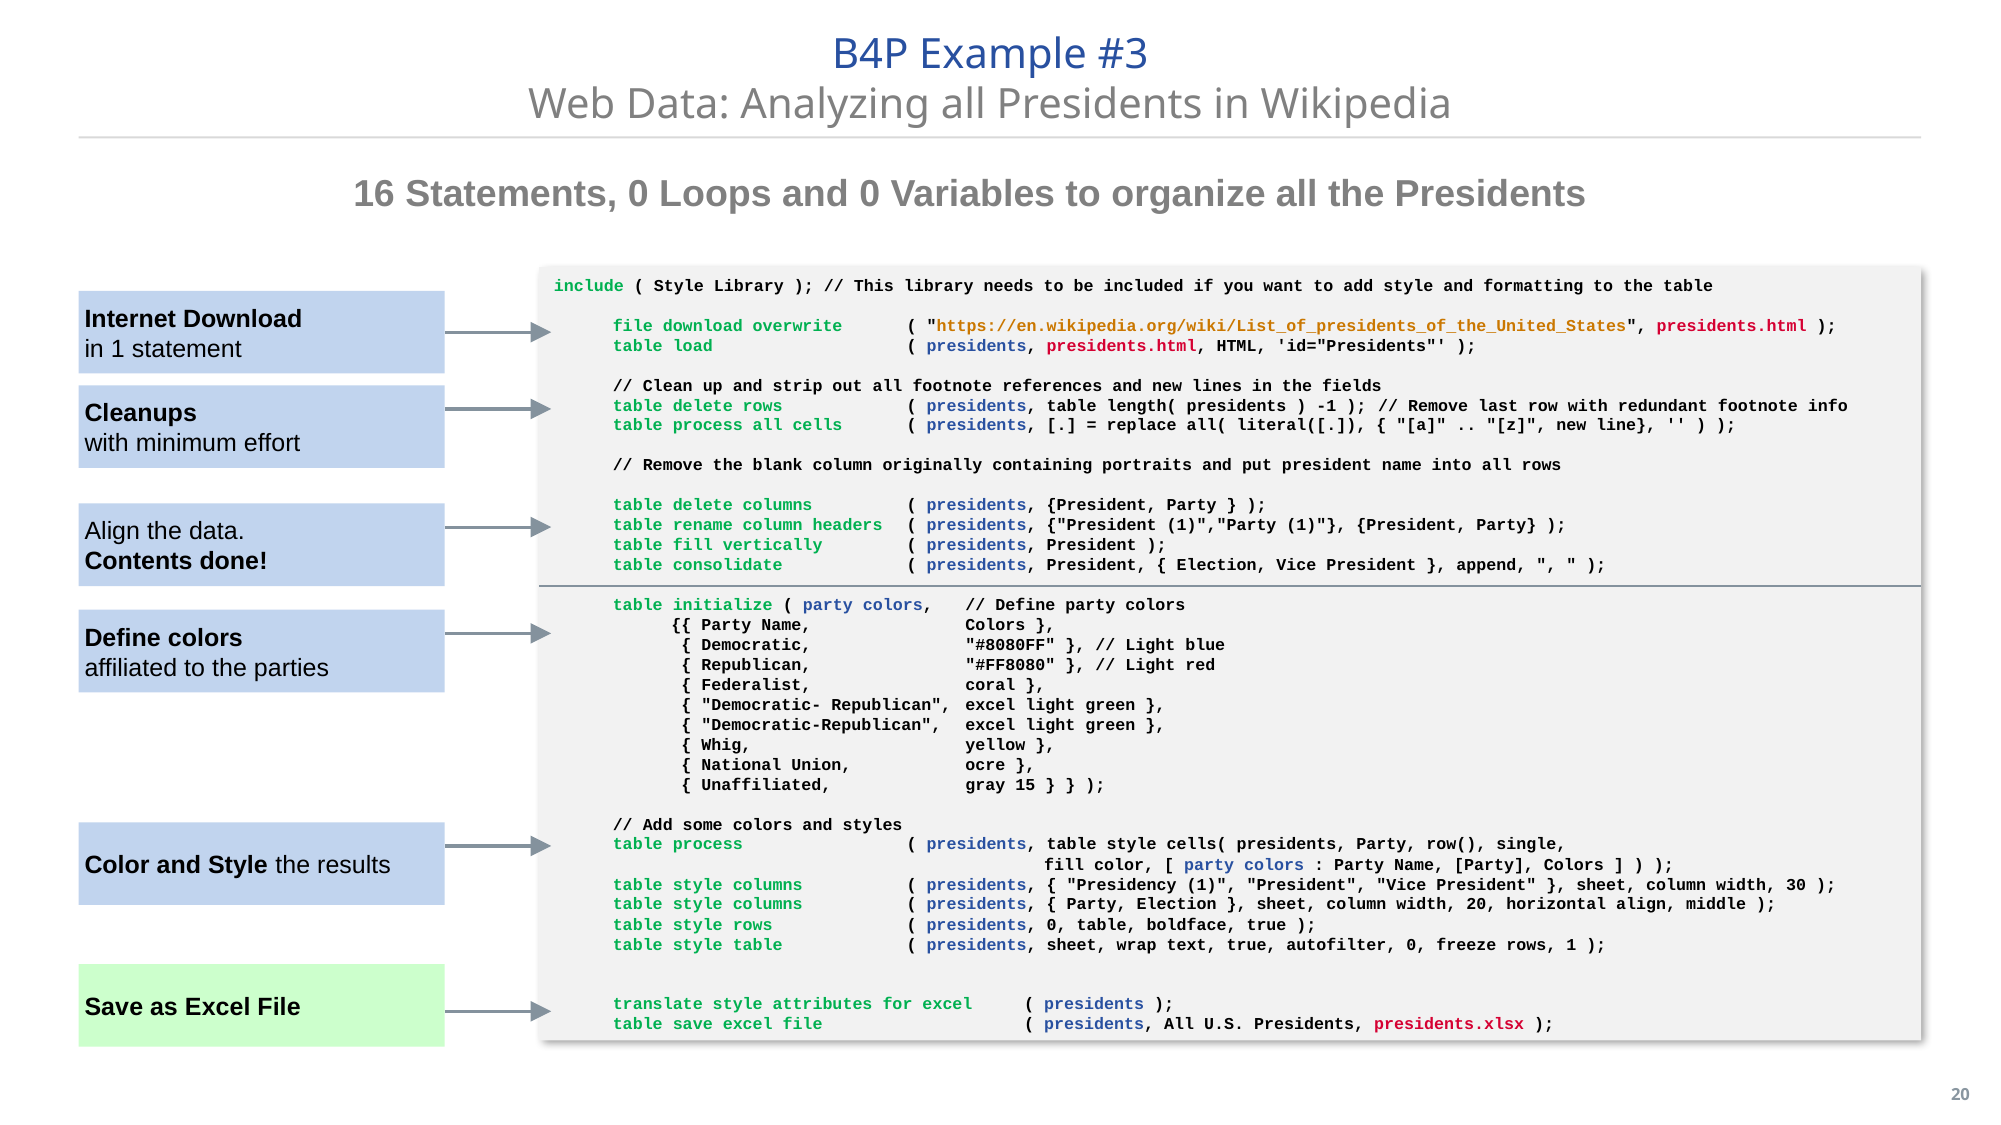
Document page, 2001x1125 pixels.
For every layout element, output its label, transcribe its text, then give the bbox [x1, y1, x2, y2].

title B4P Example #3 Web Data: Analyzing all Presidents in Wikipedia [76, 19, 1920, 137]
text_box Color and Style the results [77, 820, 447, 907]
text_box Align the data. Contents done! [77, 501, 447, 588]
text_box Internet Download in 1 statement [77, 289, 447, 376]
text_box include ( Style Library ); // This library needs to be included if you want to add style and formatting to the table file download overwrite ( "https://en.wikipedia.org/wiki/List_of_presidents_of_the_United_States", presidents.html ); table load ( presidents, presidents.html, HTML, 'id="Presidents"' ); // Clean up and strip out all footnote references and new lines in the fields table delete rows ( presidents, table length( presidents ) -1 ); // Remove last row with redundant footnote info table process all cells ( presidents, [.] = replace all( literal([.]), { "[a]" .. "[z]", new line}, '' ) ); // Remove the blank column originally containing portraits and put president name into all rows table delete columns ( presidents, {President, Party } ); table rename column headers ( presidents, {"President (1)","Party (1)"}, {President, Party} ); table fill vertically ( presidents, President ); table consolidate ( presidents, President, { Election, Vice President }, append, ", " ); table initialize ( party colors, // Define party colors {{ Party Name, Colors }, { Democratic, "#8080FF" }, // Light blue { Republican, "#FF8080" }, // Light red { Federalist, coral }, { "Democratic- Republican", excel light green }, { "Democratic-Republican", excel light green }, { Whig, yellow }, { National Union, ocre }, { Unaffiliated, gray 15 } } ); // Add some colors and styles table process ( presidents, table style cells( presidents, Party, row(), single, fill color, [ party colors : Party Name, [Party], Colors ] ) ); table style columns ( presidents, { "Presidency (1)", "President", "Vice President" }, sheet, column width, 30 ); table style columns ( presidents, { Party, Election }, sheet, column width, 20, horizontal align, middle ); table style rows ( presidents, 0, table, boldface, true ); table style table ( presidents, sheet, wrap text, true, autofilter, 0, freeze rows, 1 ); translate style attributes for excel ( presidents ); table save excel file ( presidents, All U.S. Presidents, presidents.xlsx ); [539, 267, 1922, 585]
text_box include ( Style Library ); // This library needs to be included if you want to add style and formatting to the table file download overwrite ( "https://en.wikipedia.org/wiki/List_of_presidents_of_the_United_States", presidents.html ); table load ( presidents, presidents.html, HTML, 'id="Presidents"' ); // Clean up and strip out all footnote references and new lines in the fields table delete rows ( presidents, table length( presidents ) -1 ); // Remove last row with redundant footnote info table process all cells ( presidents, [.] = replace all( literal([.]), { "[a]" .. "[z]", new line}, '' ) ); // Remove the blank column originally containing portraits and put president name into all rows table delete columns ( presidents, {President, Party } ); table rename column headers ( presidents, {"President (1)","Party (1)"}, {President, Party} ); table fill vertically ( presidents, President ); table consolidate ( presidents, President, { Election, Vice President }, append, ", " ); table initialize ( party colors, // Define party colors {{ Party Name, Colors }, { Democratic, "#8080FF" }, // Light blue { Republican, "#FF8080" }, // Light red { Federalist, coral }, { "Democratic- Republican", excel light green }, { "Democratic-Republican", excel light green }, { Whig, yellow }, { National Union, ocre }, { Unaffiliated, gray 15 } } ); // Add some colors and styles table process ( presidents, table style cells( presidents, Party, row(), single, fill color, [ party colors : Party Name, [Party], Colors ] ) ); table style columns ( presidents, { "Presidency (1)", "President", "Vice President" }, sheet, column width, 30 ); table style columns ( presidents, { Party, Election }, sheet, column width, 20, horizontal align, middle ); table style rows ( presidents, 0, table, boldface, true ); table style table ( presidents, sheet, wrap text, true, autofilter, 0, freeze rows, 1 ); translate style attributes for excel ( presidents ); table save excel file ( presidents, All U.S. Presidents, presidents.xlsx ); [539, 591, 1922, 1041]
text_box 16 Statements, 0 Loops and 0 Variables to organize all the Presidents [338, 161, 1756, 222]
text_box Cleanups with minimum effort [77, 383, 447, 470]
text_box Define colors affiliated to the parties [77, 608, 447, 694]
text_box Save as Excel File [77, 962, 447, 1049]
